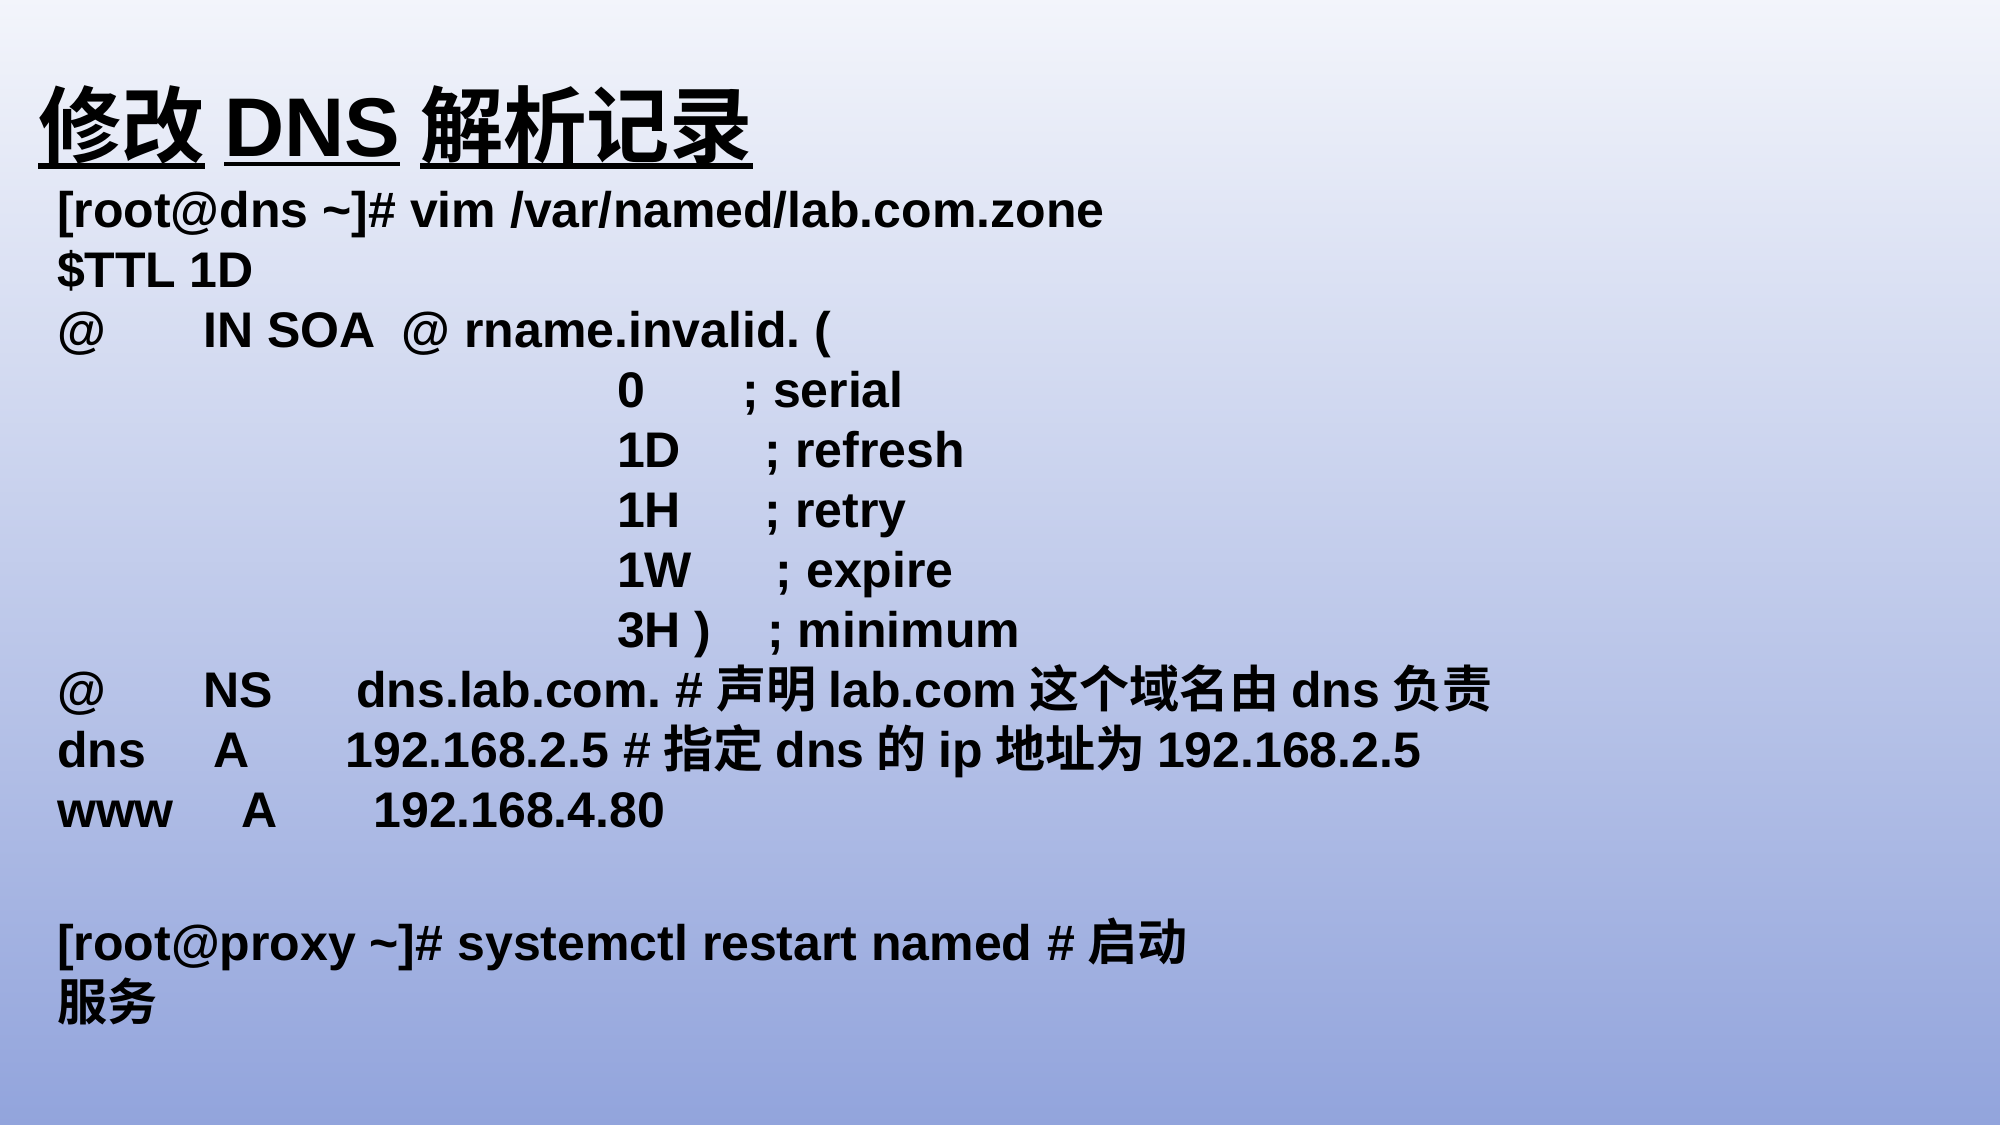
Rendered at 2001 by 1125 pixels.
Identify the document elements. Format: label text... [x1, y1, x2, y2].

text_box [root@dns ~]# vim /var/named/lab.com.zone $TTL 1D @ IN SOA @ rname.invalid. ( 0 ; serial 1D ; refresh 1H ; retry 1W ; expire 3H ) ; minimum @ NS dns.lab.com. #声明lab.com这个域名由dns负责 dns A 192.168.2.5 #指定dns的ip地址为192.168.2.5 www A 192.168.4.80 [42, 170, 1893, 845]
text_box 修改DNS解析记录 [23, 66, 768, 181]
text_box [root@proxy ~]# systemctl restart named #启动服务 [42, 902, 1222, 1038]
